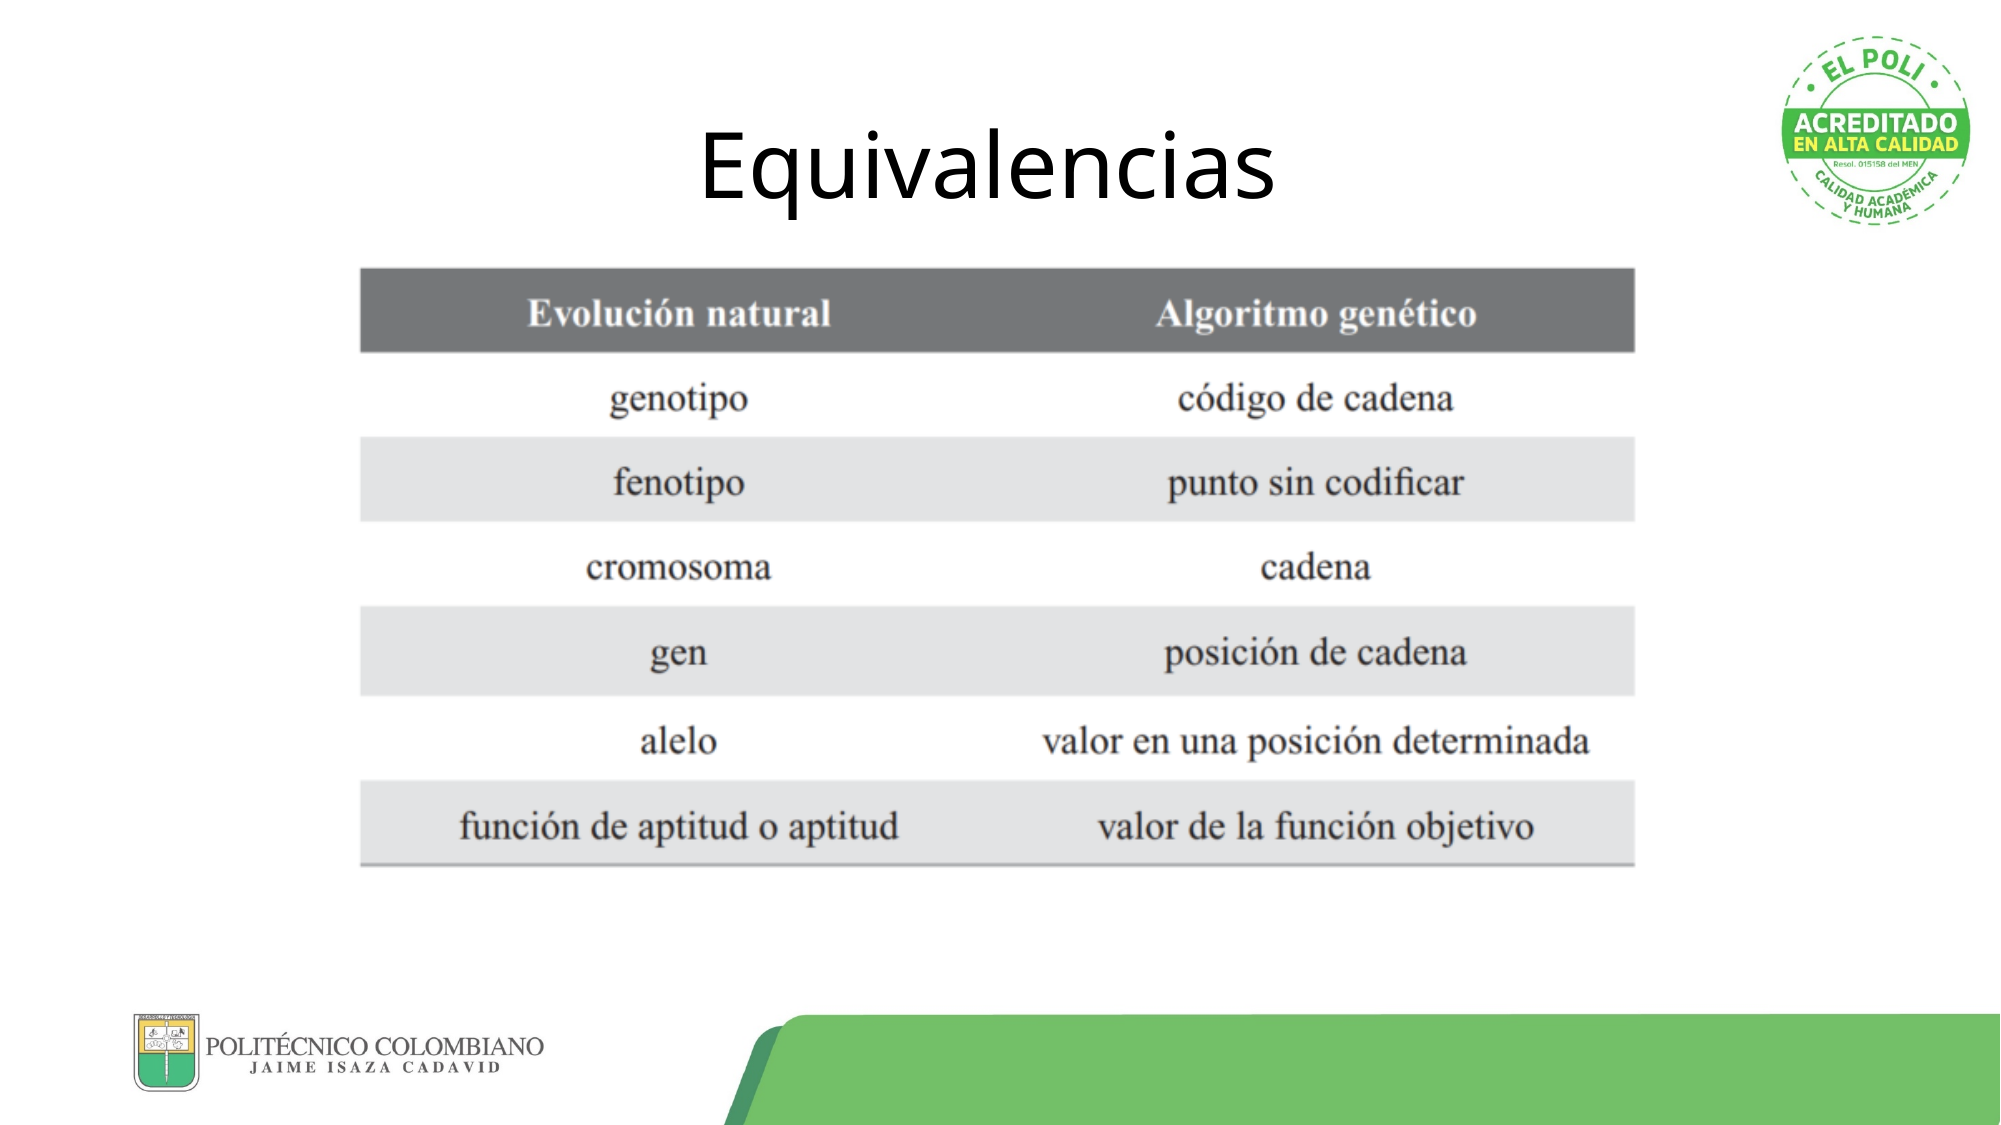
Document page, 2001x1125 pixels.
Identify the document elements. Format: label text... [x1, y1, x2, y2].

title Equivalencias [137, 59, 1863, 278]
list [351, 254, 1649, 878]
